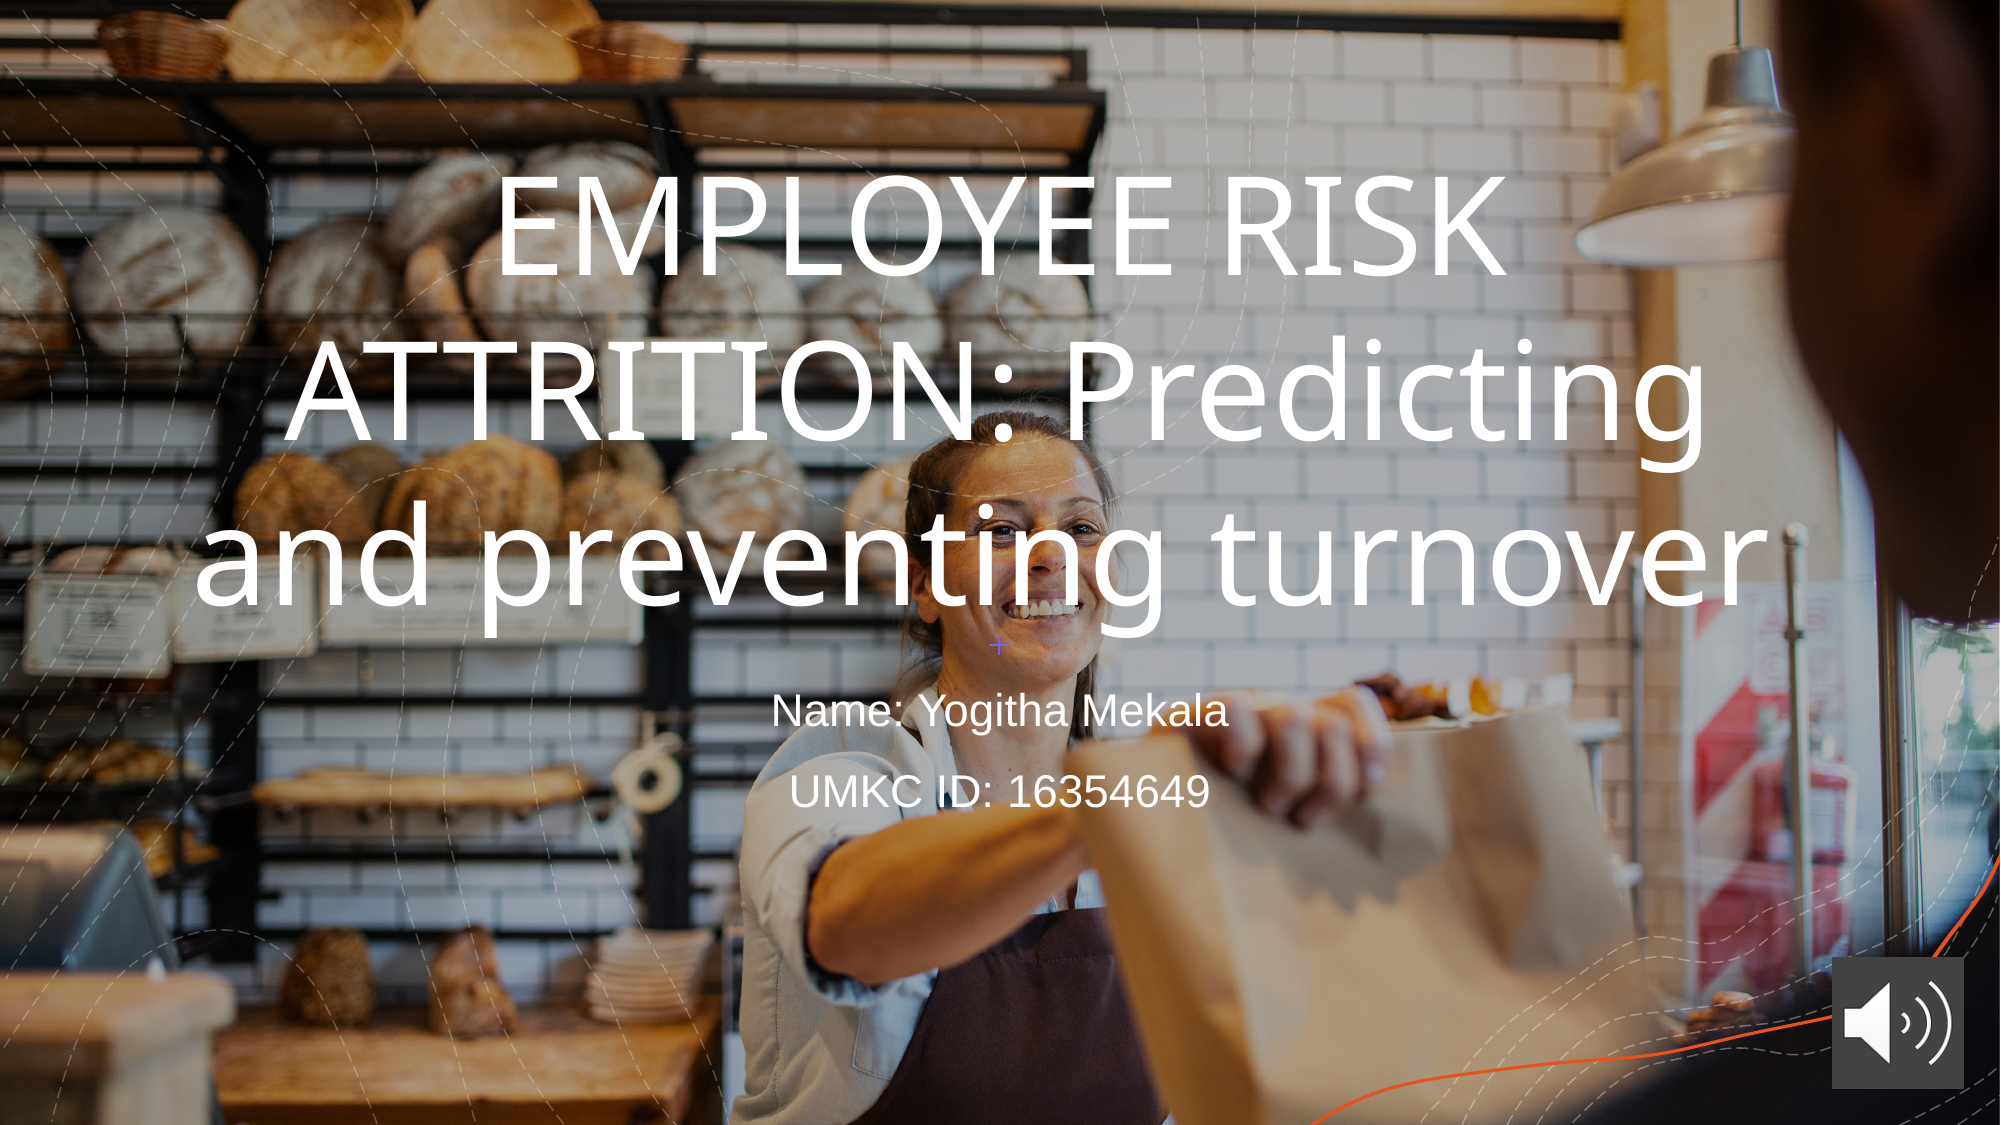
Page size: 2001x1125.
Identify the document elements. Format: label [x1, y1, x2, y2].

text_box [0, 0, 1300, 1125]
text_box [989, 635, 1009, 655]
picture [1831, 956, 1965, 1090]
text_box [1309, 537, 2000, 1125]
picture [1300, 0, 2000, 1125]
